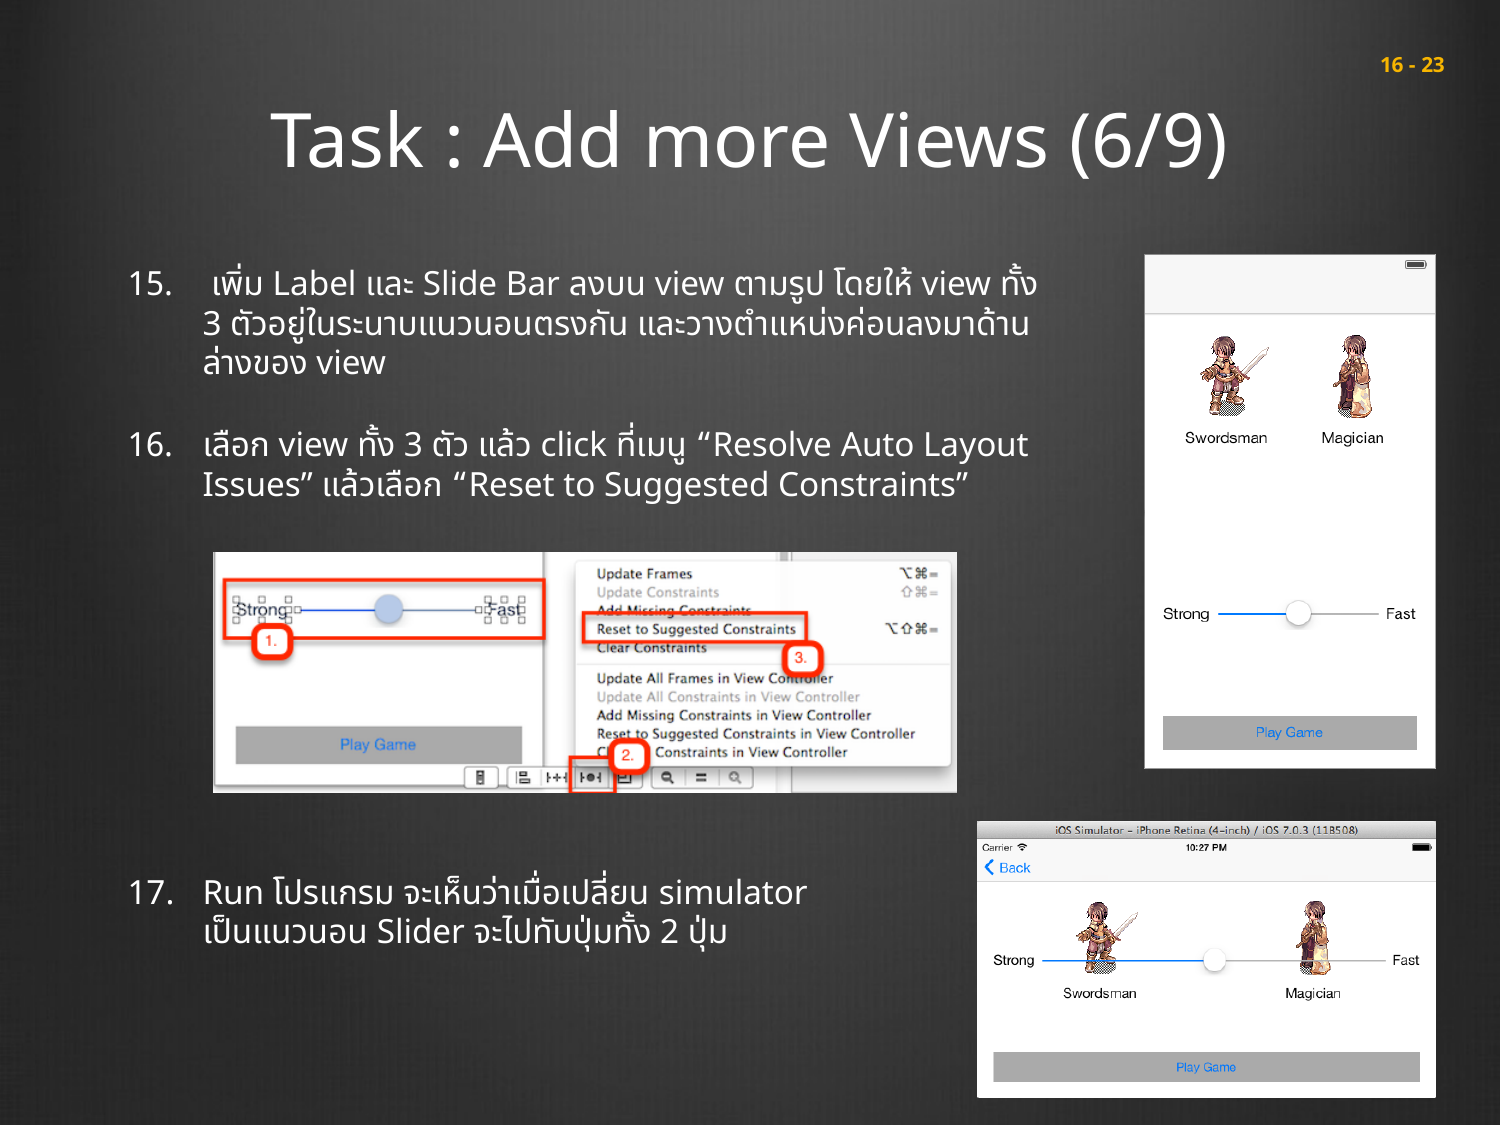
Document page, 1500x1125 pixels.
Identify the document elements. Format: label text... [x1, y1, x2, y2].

picture [977, 821, 1436, 1098]
list เพิ่ม Label และ Slide Bar ลงบน view ตามรูป โดยให้ view ทั้ง 3 ตัวอยู่ในระนาบแนวนอนตรงกัน และวางตำแหน่งค่อนลงมาด้านล่างของ view เลือก view ทั้ง 3 ตัว แล้ว click ที่เมนู “Resolve Auto Layout Issues” แล้วเลือก “Reset to Suggested Constraints” Run โปรแกรม จะเห็นว่าเมื่อเปลี่ยน simulator เป็นแนวนอน Slider จะไปทับปุ่มทั้ง 2 ปุ่ม [112, 254, 1056, 1053]
picture [213, 552, 957, 793]
title Task : Add more Views (6/9) [112, 19, 1388, 255]
text_box 16 - 23 [1306, 43, 1460, 86]
picture [1144, 254, 1436, 769]
